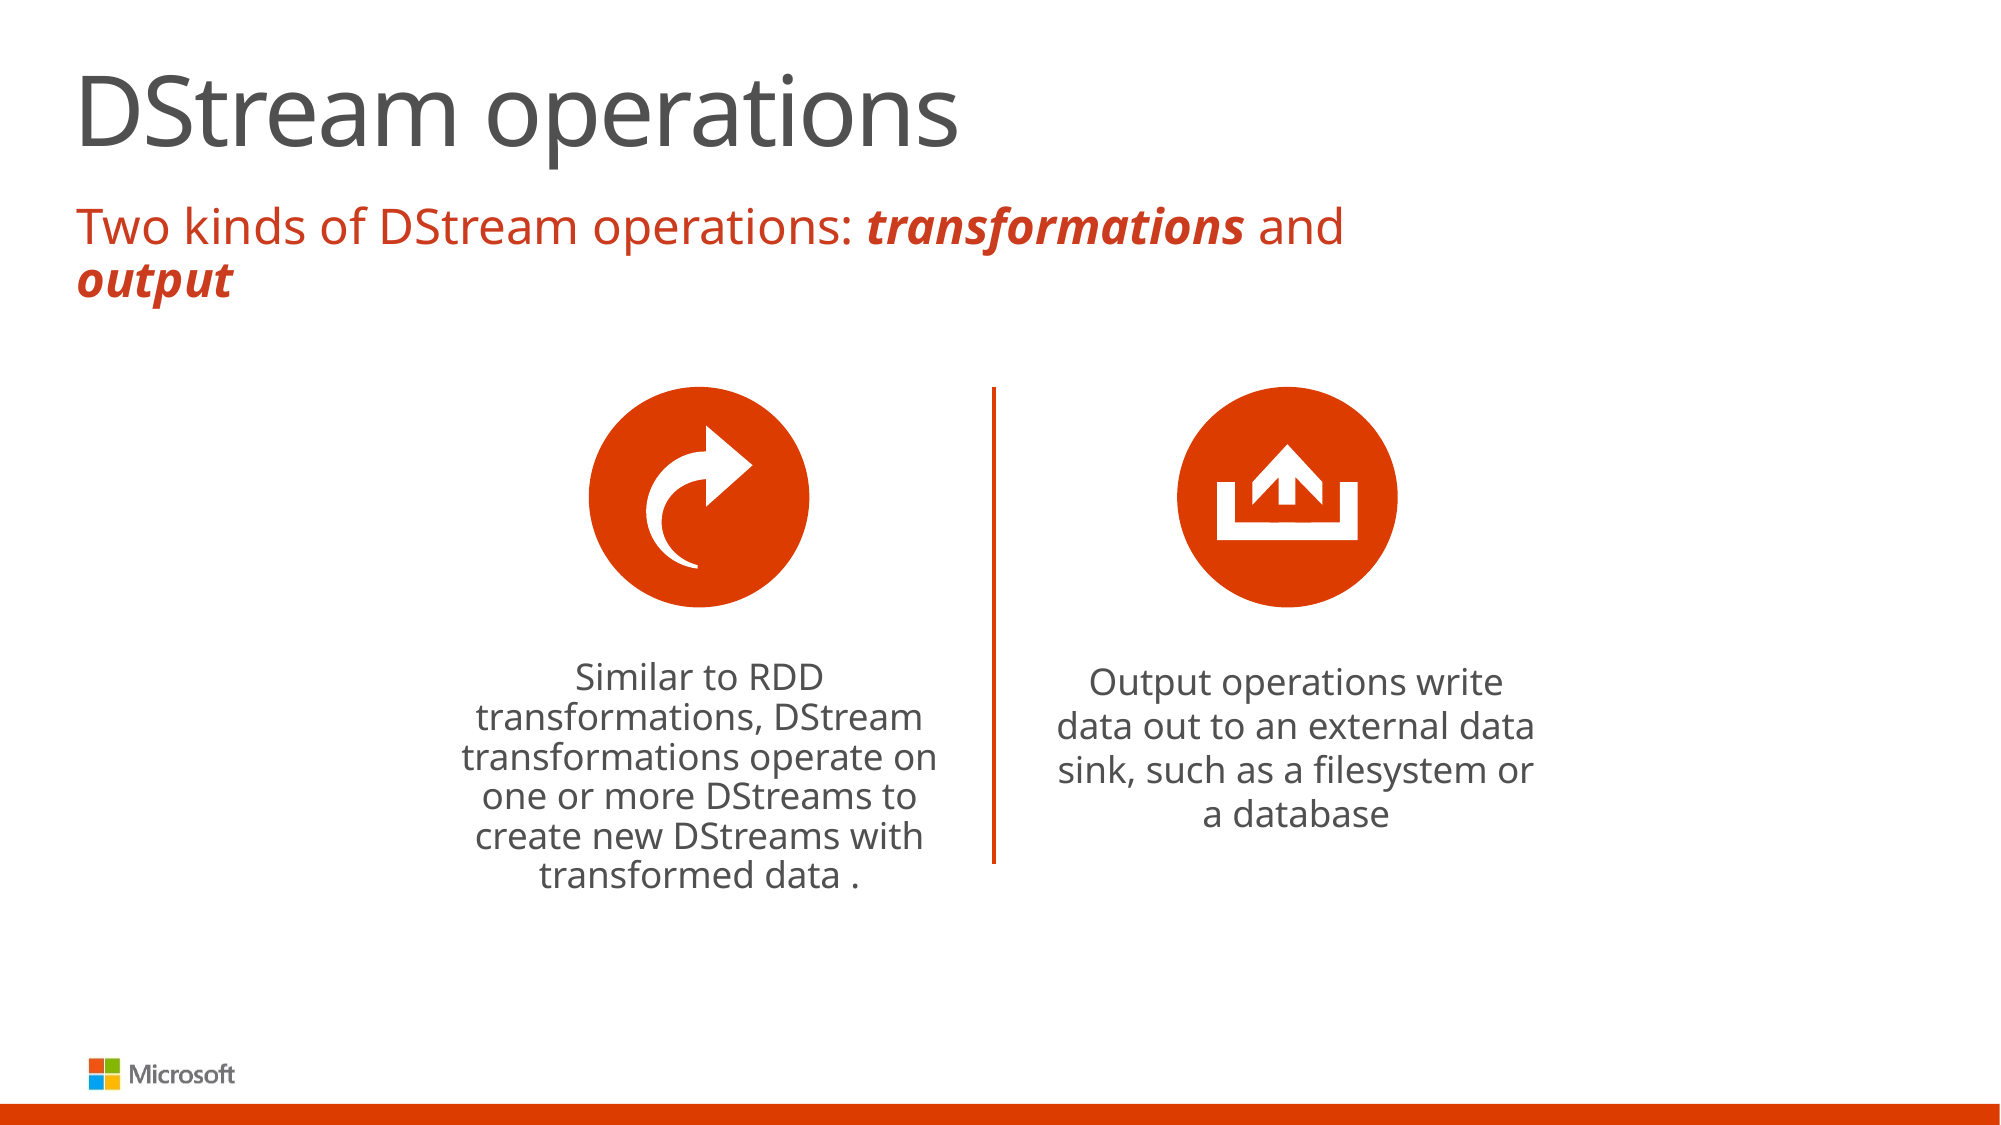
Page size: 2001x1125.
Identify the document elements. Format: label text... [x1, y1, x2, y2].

text_box Two kinds of DStream operations: transformations and output [0, 194, 1413, 316]
title DStream operations [0, 47, 1956, 200]
text_box Output operations write data out to an external data sink, such as a filesystem or a database [995, 644, 1581, 940]
text_box [1176, 386, 1399, 609]
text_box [1216, 444, 1358, 541]
text_box [588, 386, 811, 609]
picture [85, 1055, 240, 1095]
text_box [646, 425, 753, 569]
text_box Similar to RDD transformations, DStream transformations operate on one or more DStreams to create new DStreams with transformed data . [405, 644, 995, 940]
